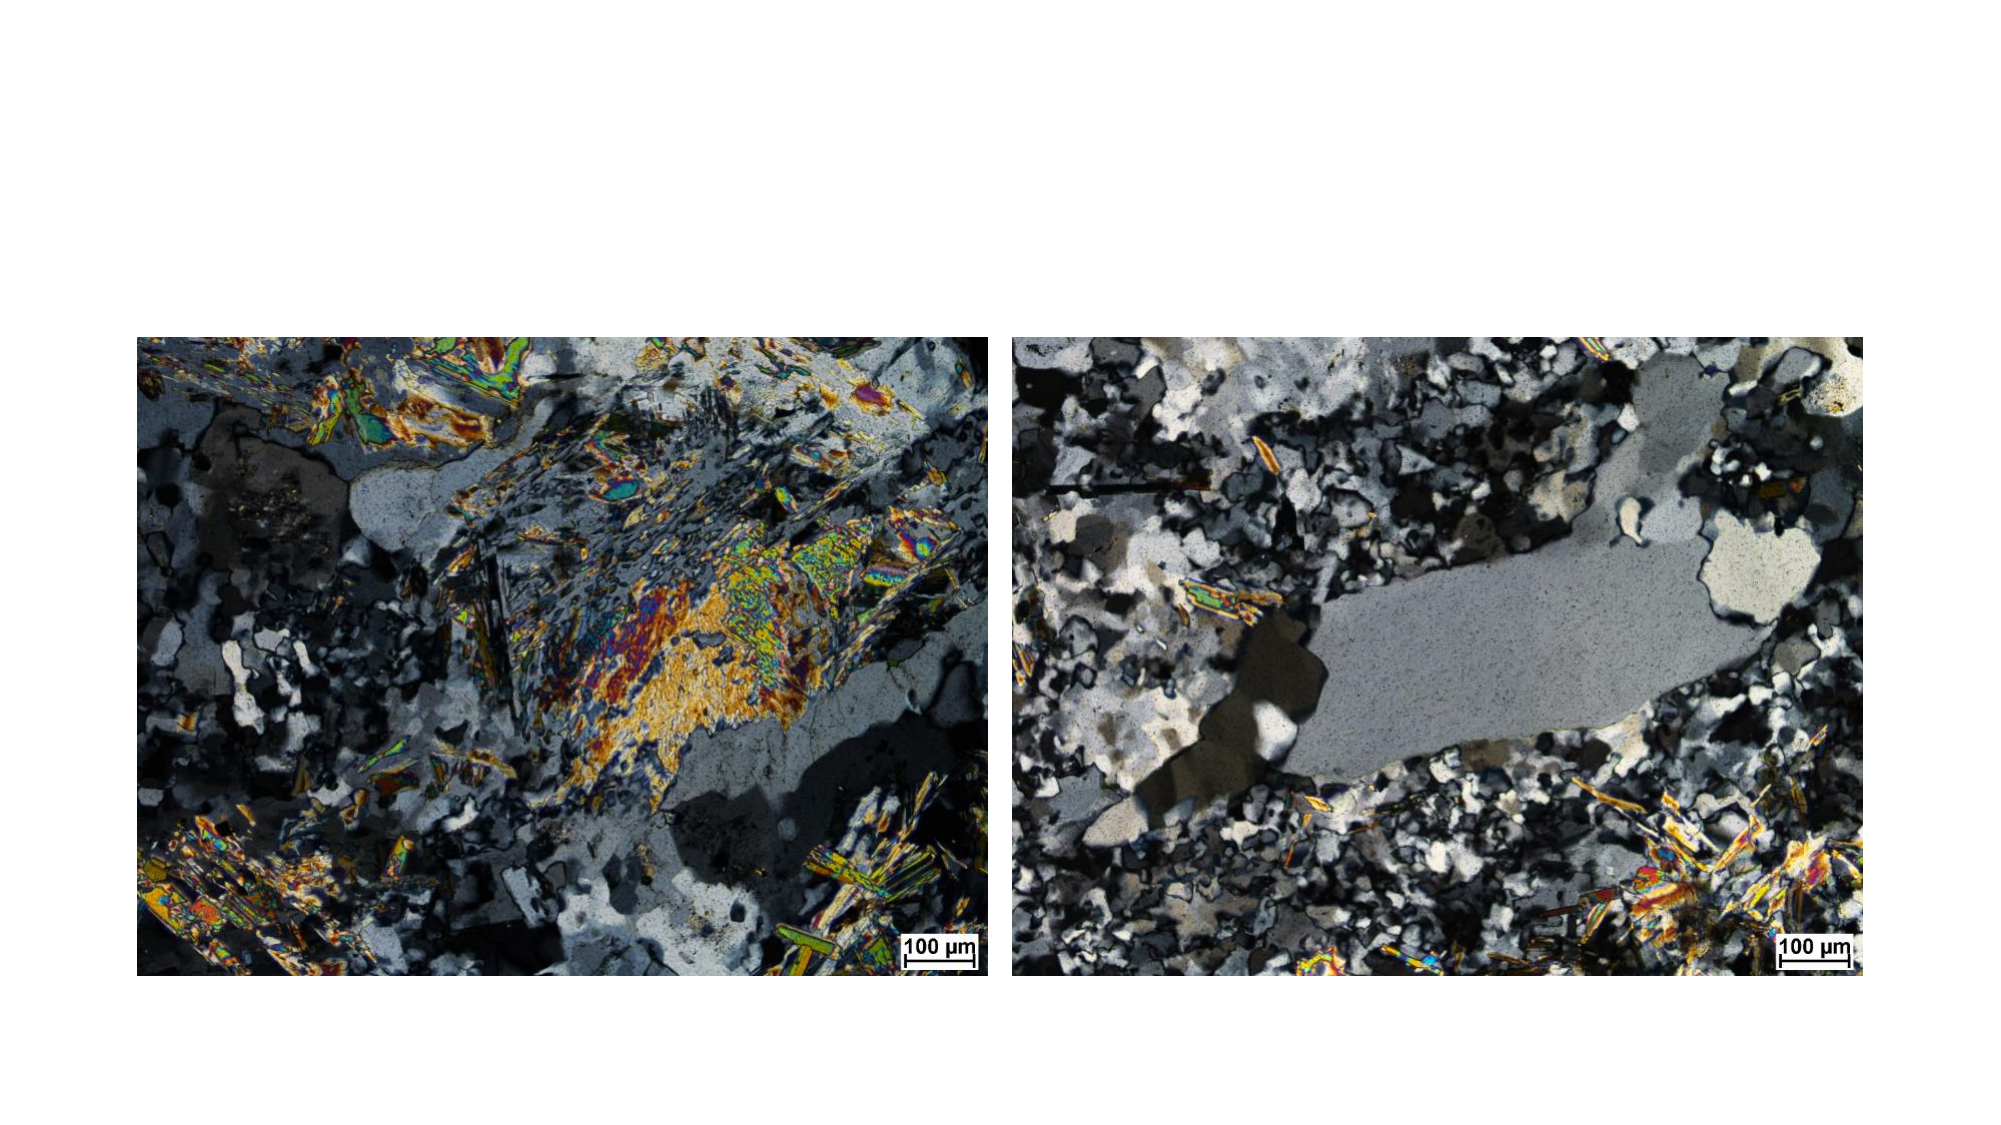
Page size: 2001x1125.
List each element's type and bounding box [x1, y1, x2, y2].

list [1012, 337, 1863, 976]
list [137, 337, 988, 976]
